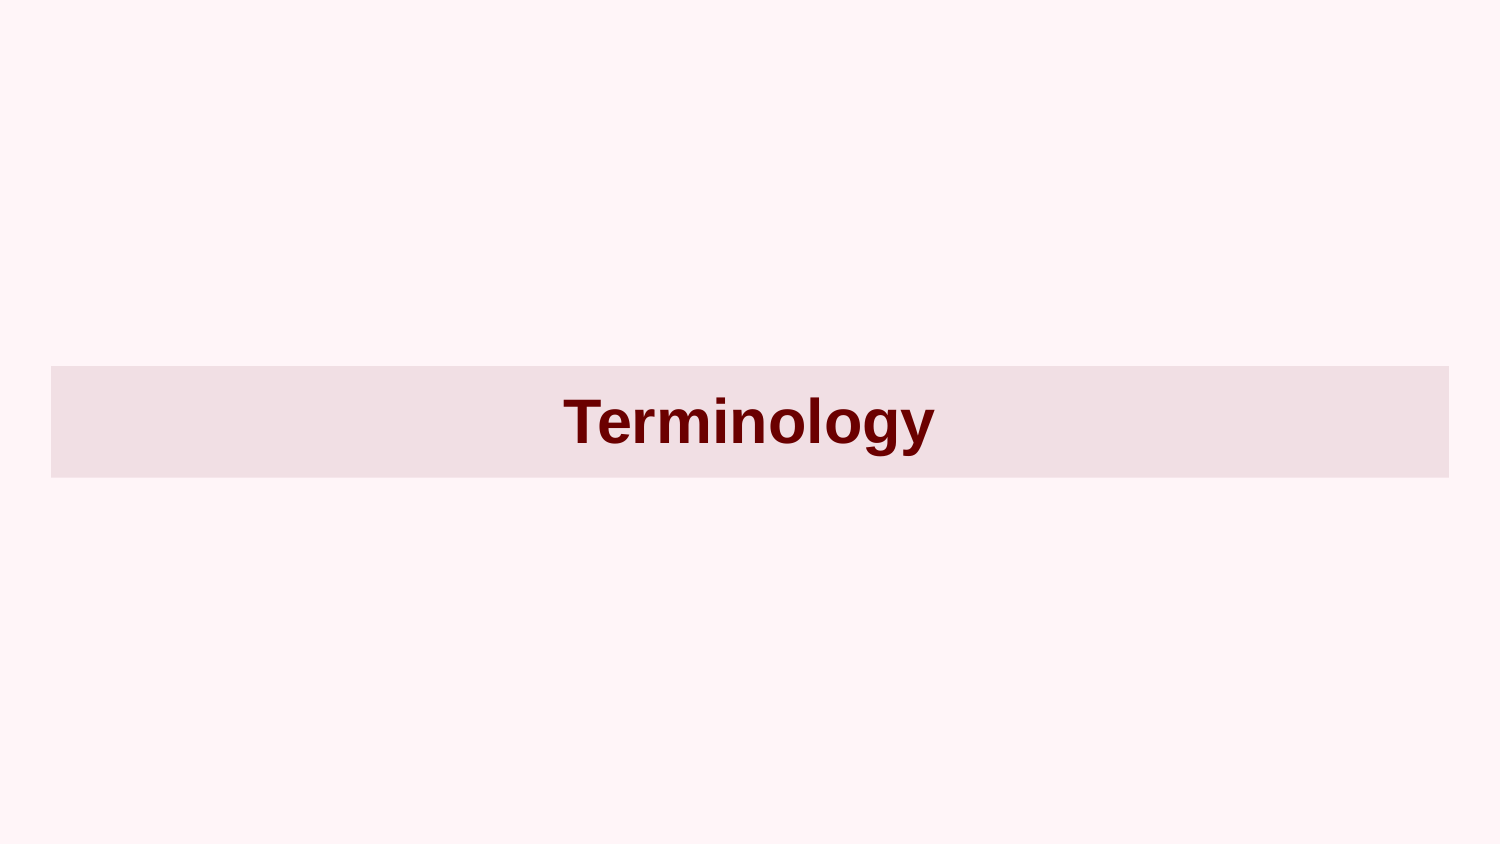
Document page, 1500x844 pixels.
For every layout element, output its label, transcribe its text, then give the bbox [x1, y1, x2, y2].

title Terminology [51, 366, 1449, 478]
